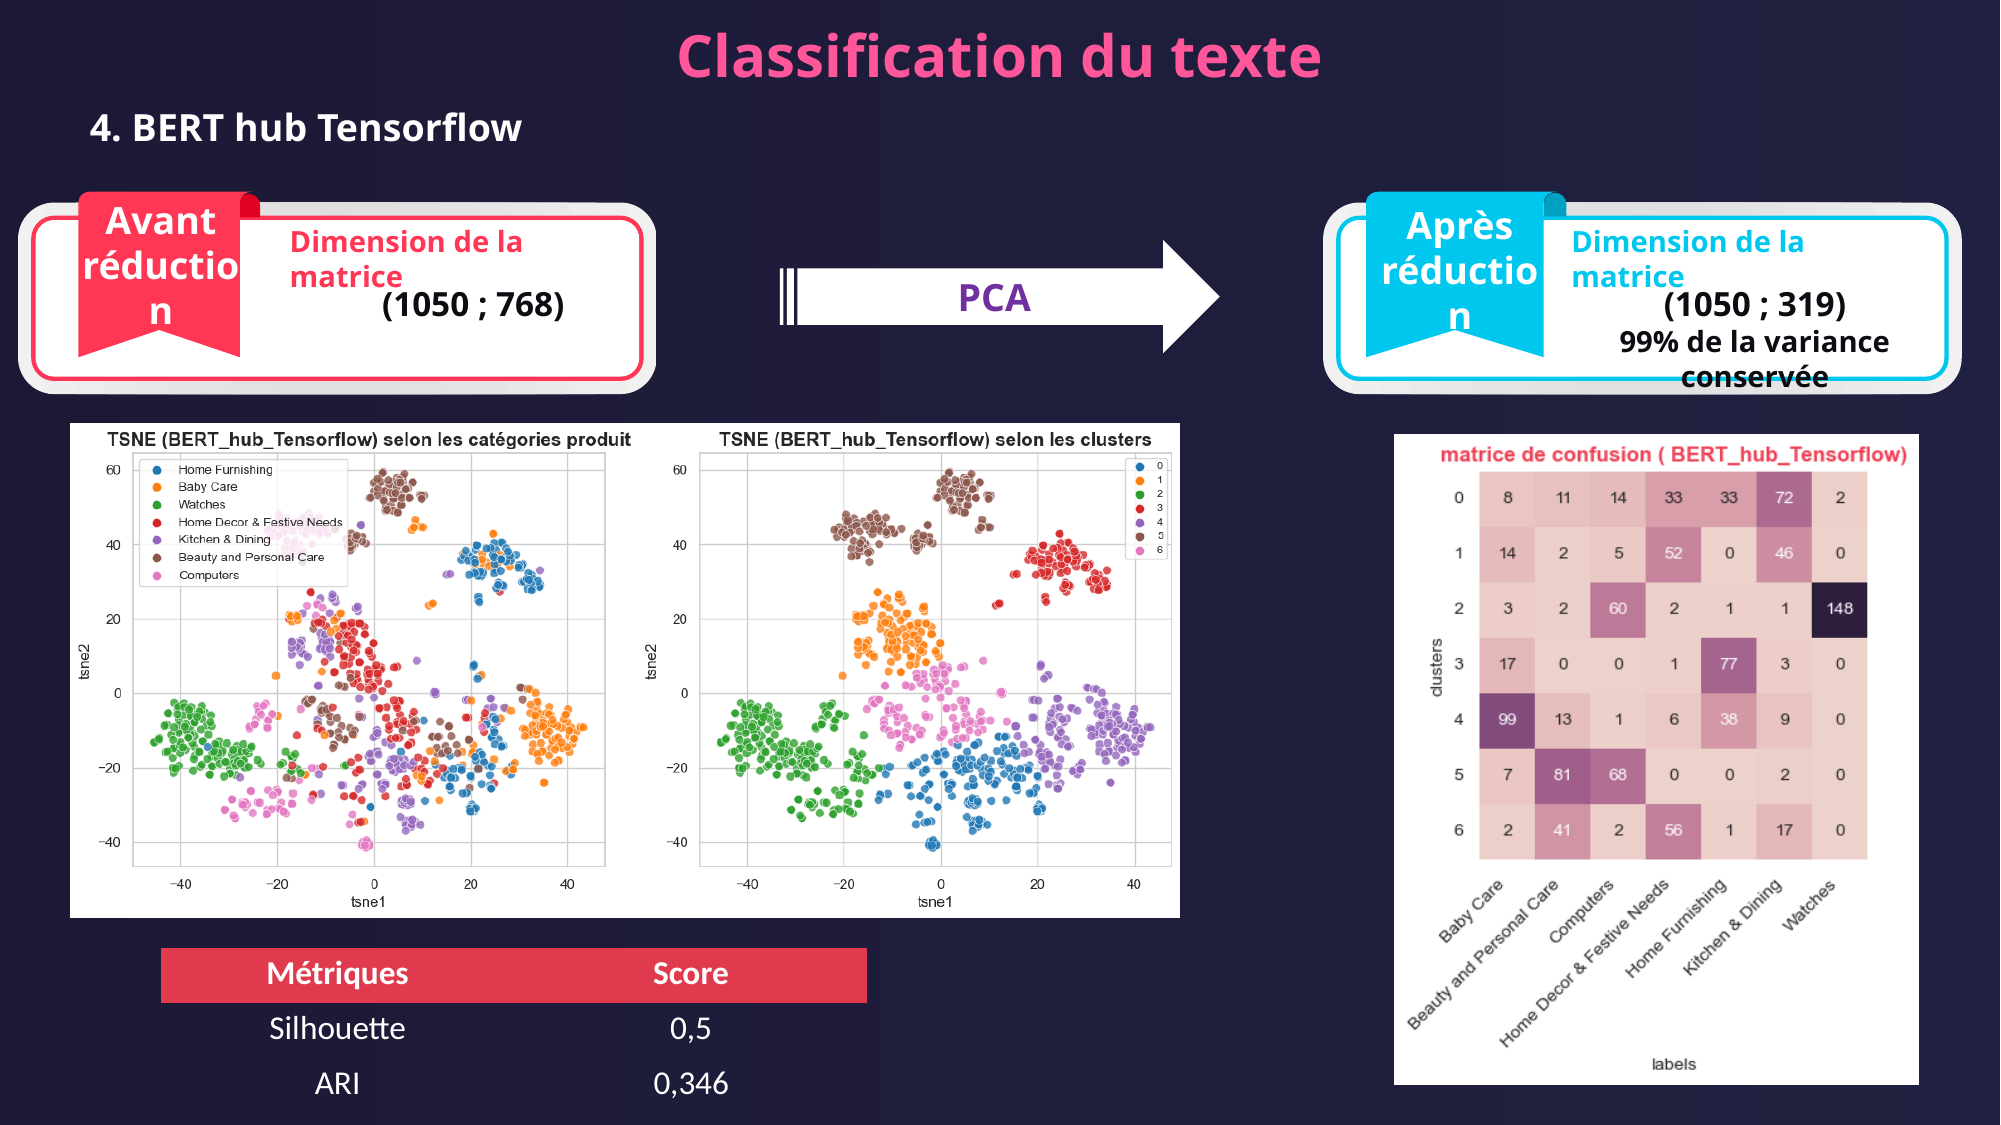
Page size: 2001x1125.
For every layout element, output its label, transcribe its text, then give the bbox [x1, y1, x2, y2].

table_cell ARI [161, 1058, 515, 1113]
text_box PCA [779, 267, 784, 326]
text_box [276, 240, 670, 332]
text_box [79, 191, 253, 197]
table_cell 0,346 [515, 1058, 867, 1113]
picture [1394, 434, 1919, 1085]
text_box 4. BERT hub Tensorflow [78, 80, 914, 160]
text_box Classification du texte [662, 11, 1338, 97]
table_header Métriques [161, 948, 515, 1003]
table_cell Silhouette [161, 1003, 515, 1058]
text_box [243, 193, 260, 202]
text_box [1558, 240, 1952, 367]
picture [70, 423, 1180, 918]
text_box PCA [786, 267, 795, 326]
table_cell 0,5 [515, 1003, 867, 1058]
text_box [1366, 191, 1558, 202]
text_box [18, 202, 655, 391]
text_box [1323, 202, 1960, 391]
text_box PCA [796, 237, 1222, 356]
text_box [0, 0, 2000, 1125]
text_box [1545, 192, 1567, 202]
text_box Avant réduction [78, 197, 244, 202]
table_header Score [515, 948, 867, 1003]
